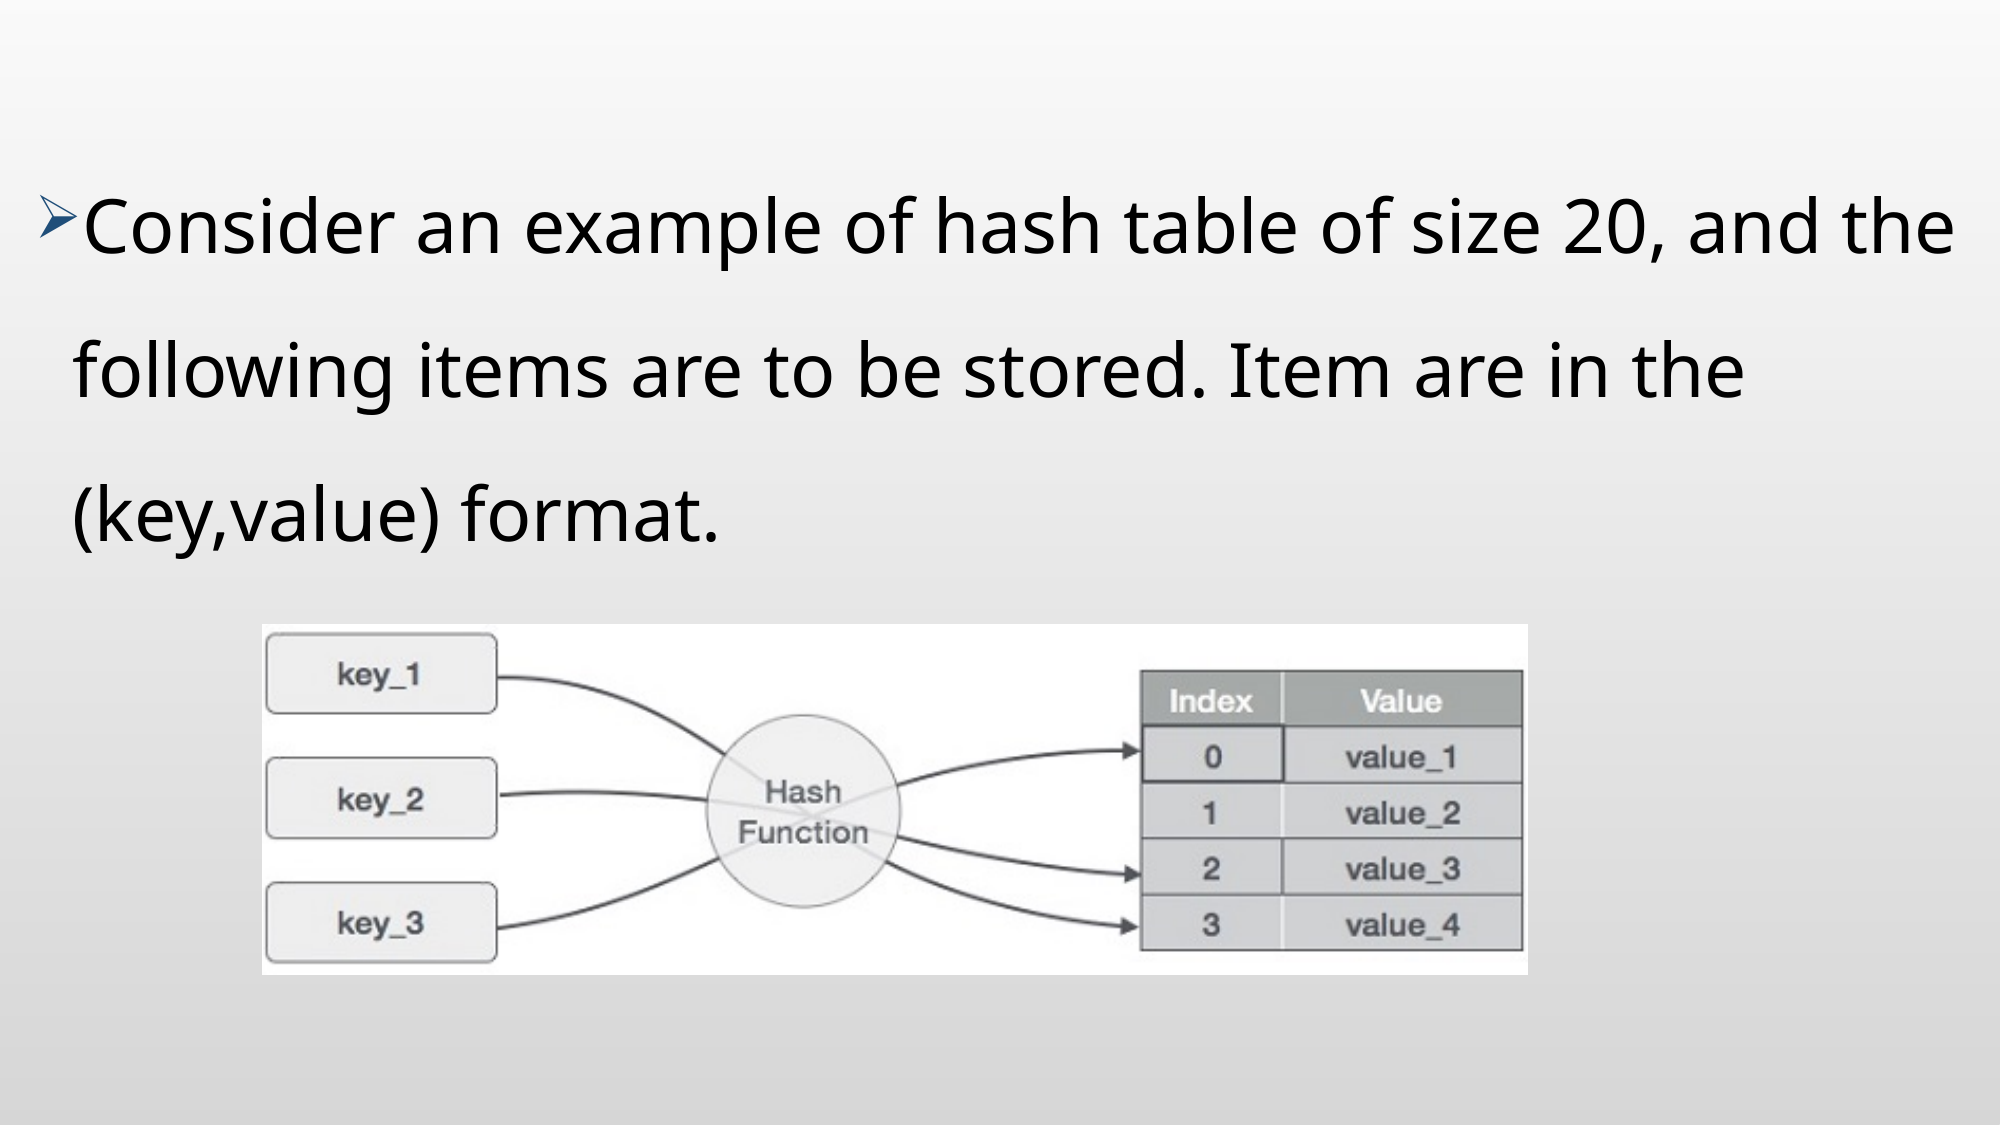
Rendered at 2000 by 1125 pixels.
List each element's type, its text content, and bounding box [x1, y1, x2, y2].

list Consider an example of hash table of size 20, and the following items are to be stored. Item are in the (key,value) format. [12, 117, 2000, 1125]
picture [262, 624, 1528, 975]
